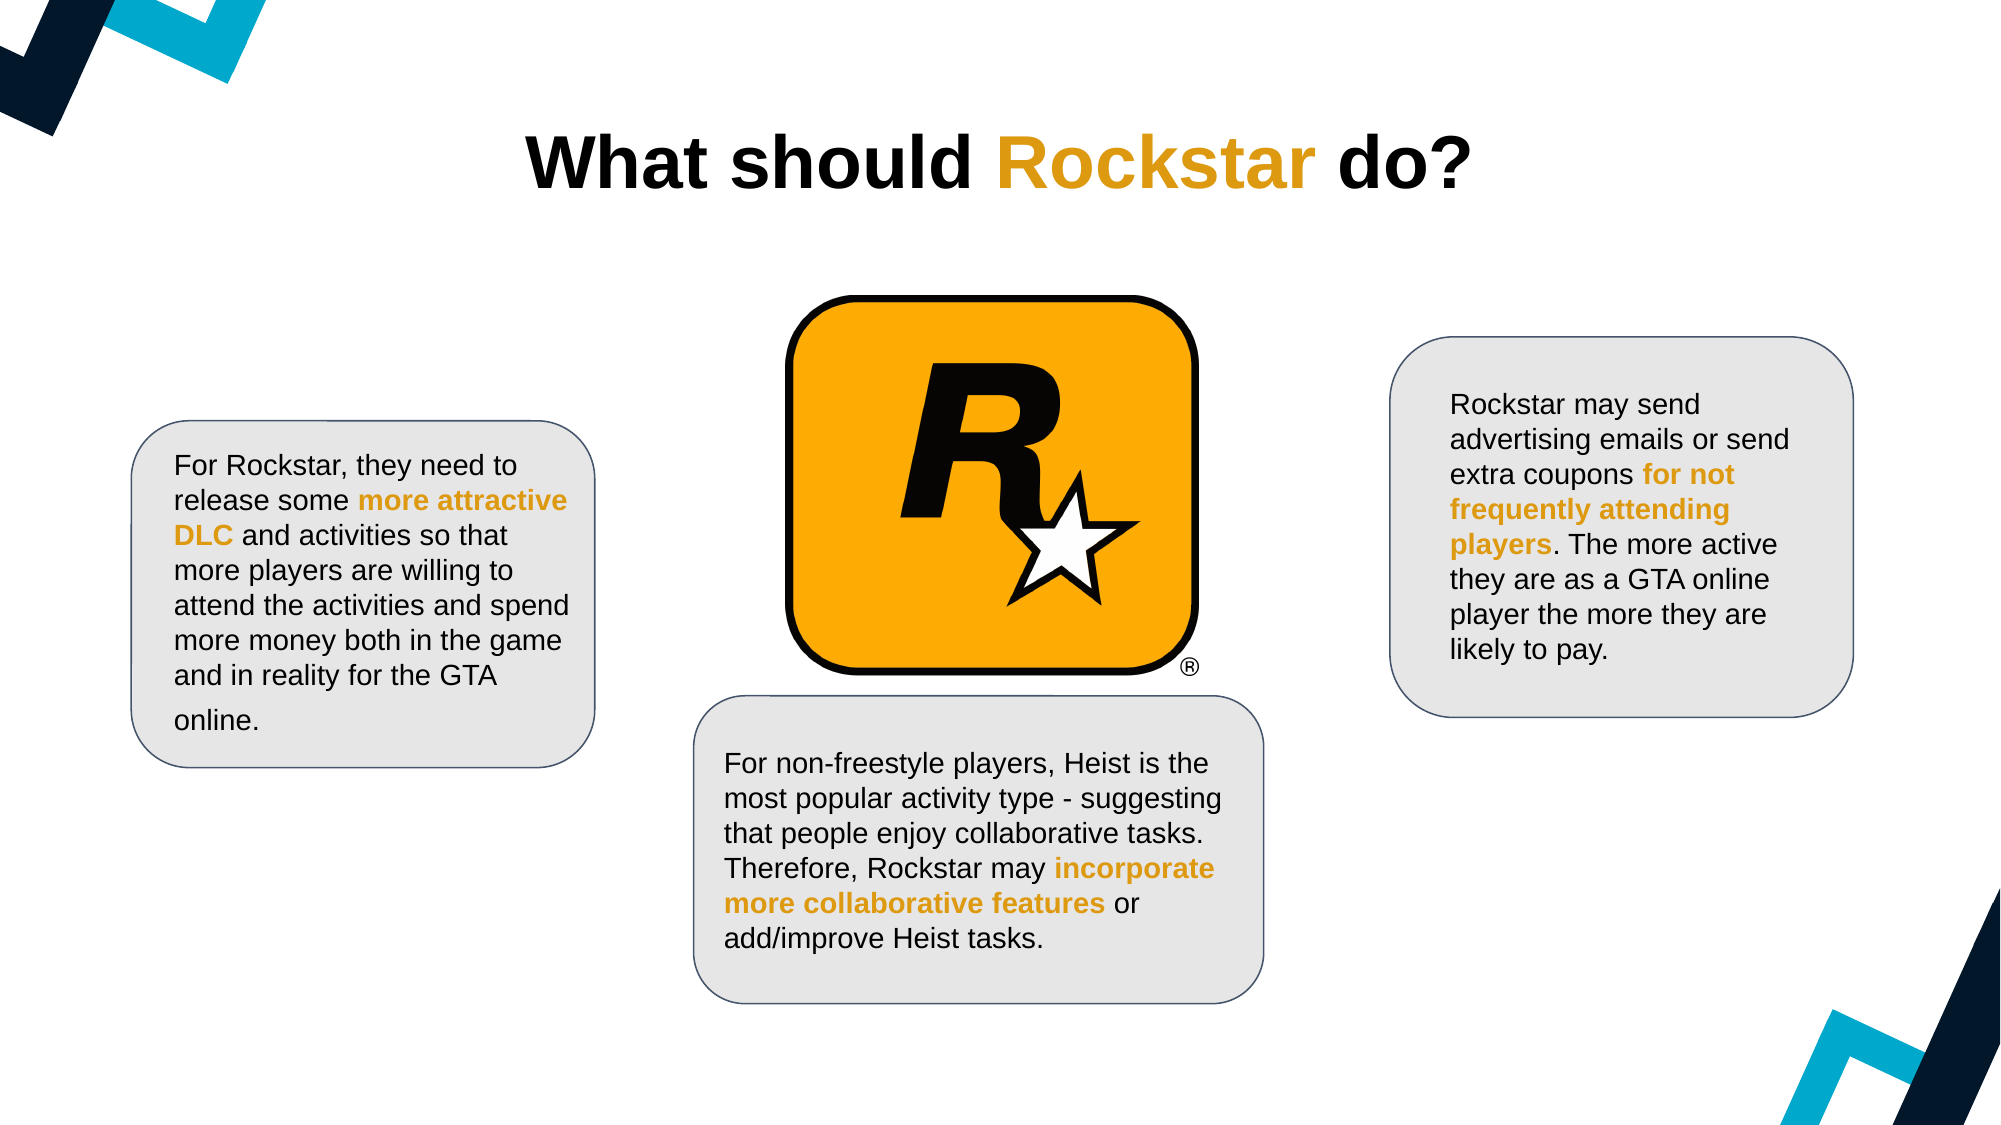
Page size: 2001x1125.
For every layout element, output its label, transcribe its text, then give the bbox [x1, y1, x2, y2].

picture [785, 294, 1199, 676]
text_box For Rockstar, they need to release some more attractive DLC and activities so that more players are willing to attend the activities and spend more money both in the game and in reality for the GTA online. [158, 431, 595, 754]
text_box [170, 407, 584, 431]
text_box [1389, 336, 1854, 718]
text_box [695, 689, 1289, 755]
text_box [131, 423, 575, 768]
text_box Rockstar may send advertising emails or send extra coupons for not frequently attending players. The more active they are as a GTA online player the more they are likely to pay. [1434, 370, 1828, 681]
text_box For non-freestyle players, Heist is the most popular activity type - suggesting that people enjoy collaborative tasks. Therefore, Rockstar may incorporate more collaborative features or add/improve Heist tasks. [693, 695, 1264, 1004]
text_box What should Rockstar do? [440, 116, 1559, 213]
